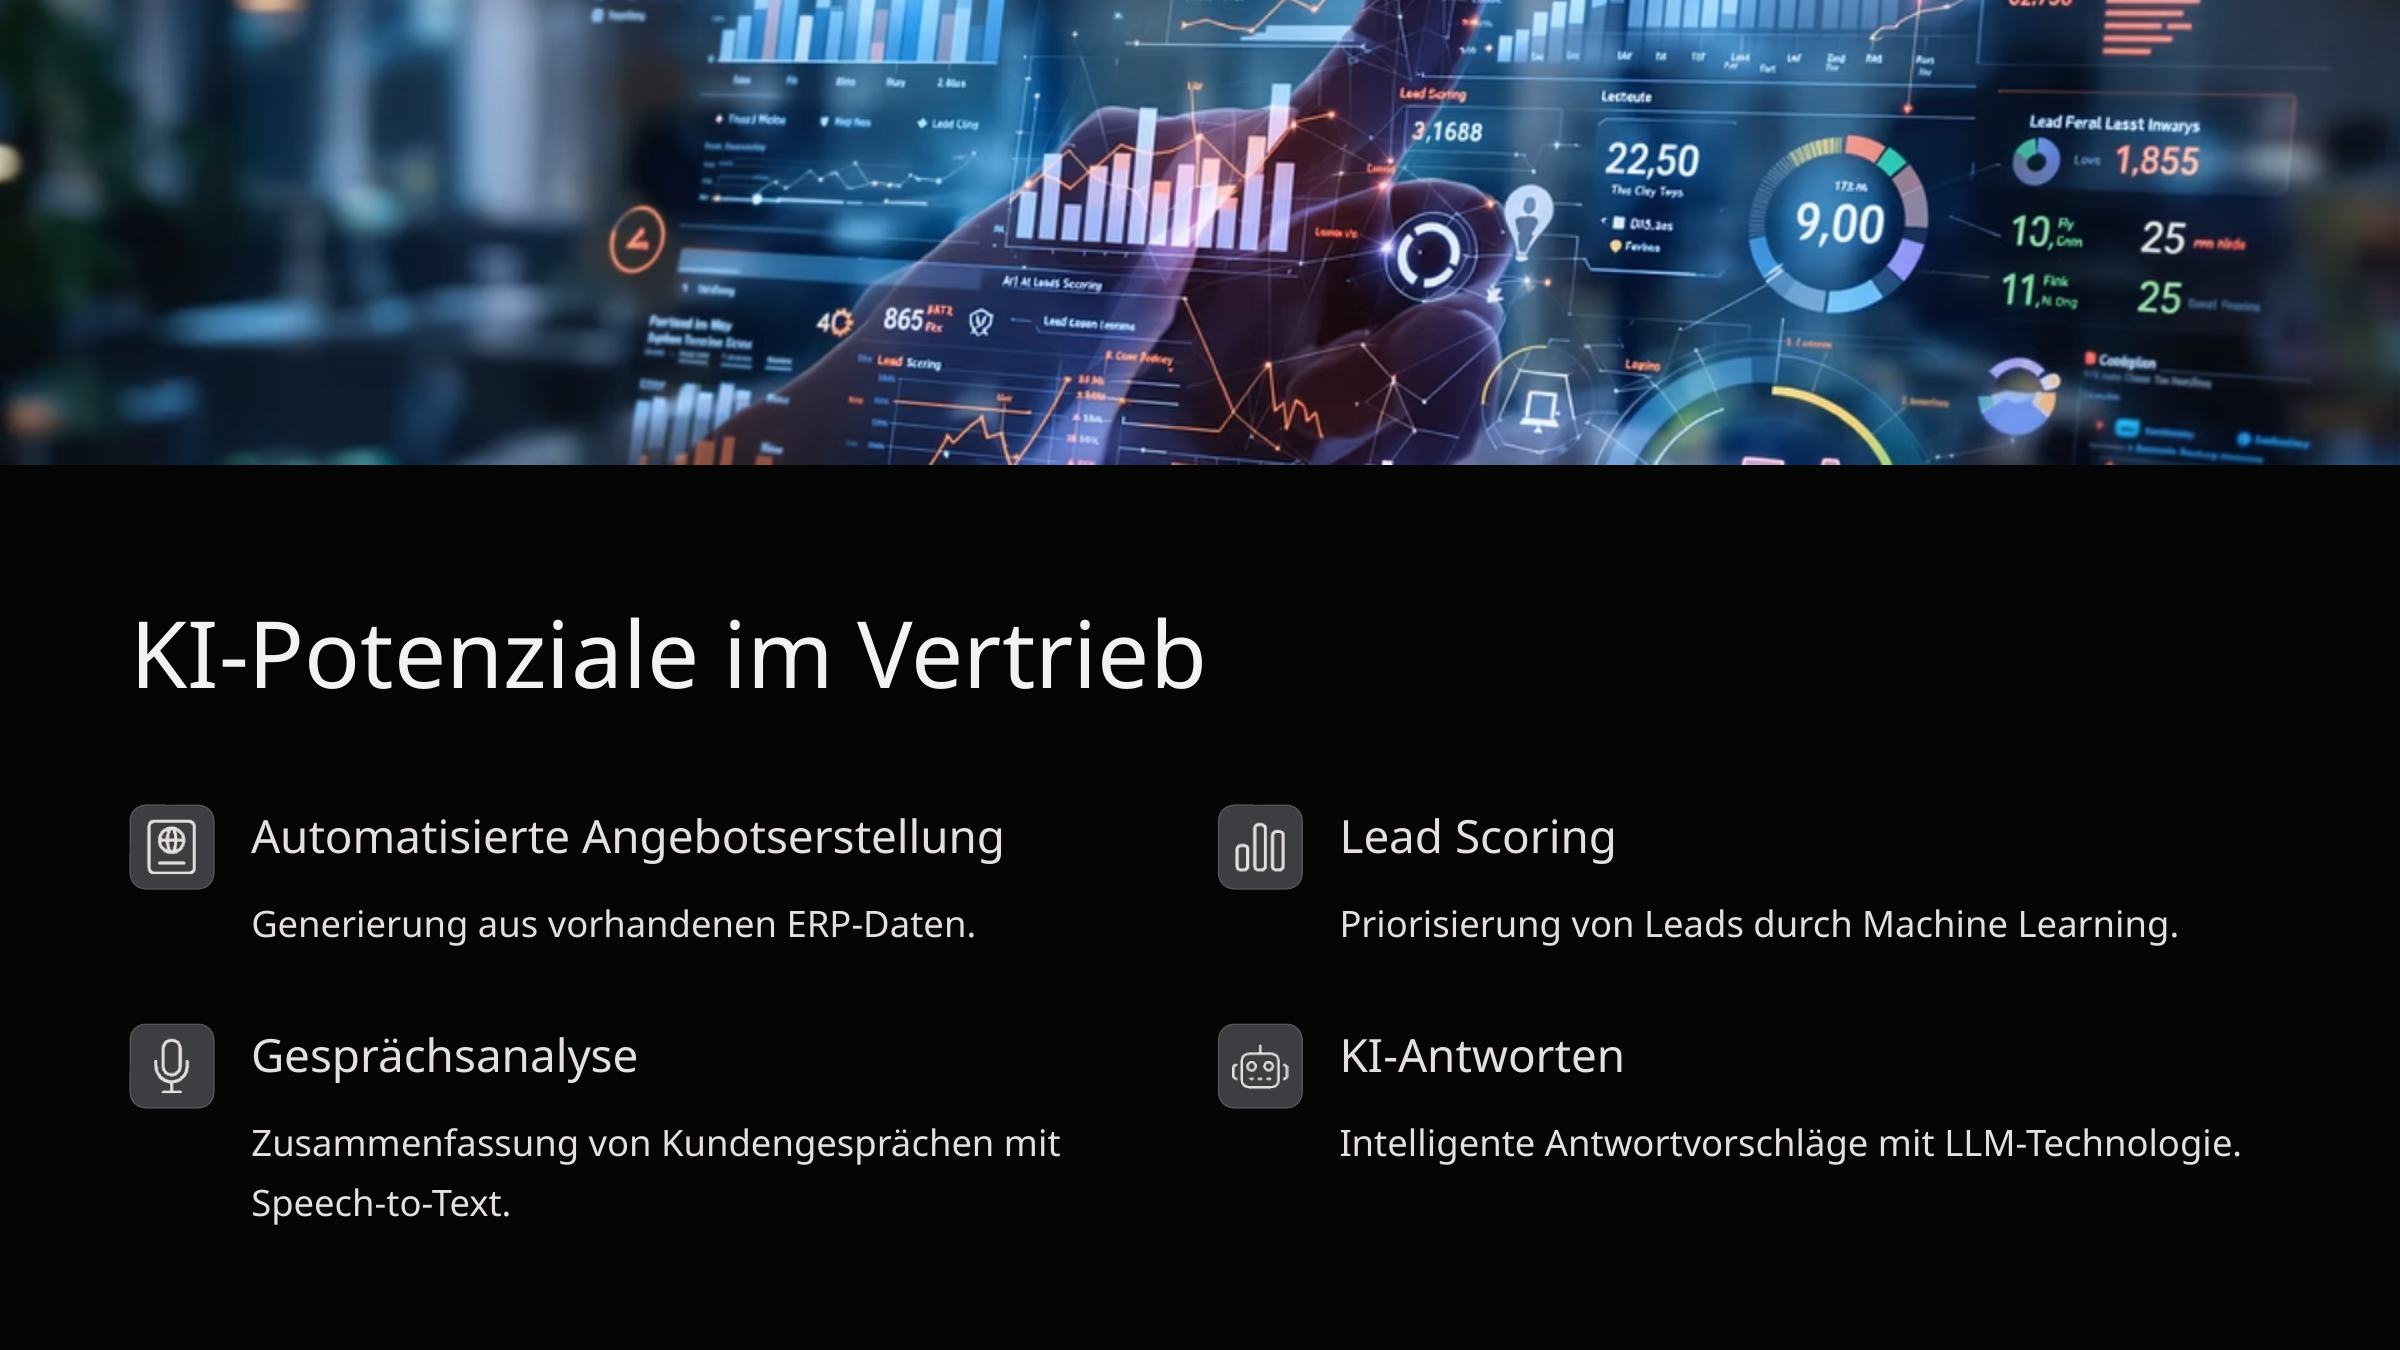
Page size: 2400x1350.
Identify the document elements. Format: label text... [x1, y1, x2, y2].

text_box Lead Scoring [1339, 805, 1805, 864]
text_box [1218, 1024, 1303, 1108]
text_box Gesprächsanalyse [251, 1024, 717, 1083]
text_box Automatisierte Angebotserstellung [251, 805, 1050, 864]
text_box Zusammenfassung von Kundengesprächen mit Speech-to-Text. [251, 1104, 1182, 1224]
text_box Generierung aus vorhandenen ERP-Daten. [251, 885, 1182, 946]
text_box [130, 805, 214, 889]
picture [1232, 1031, 1289, 1101]
text_box Intelligente Antwortvorschläge mit LLM-Technologie. [1339, 1104, 2270, 1165]
picture [1232, 812, 1289, 882]
text_box [130, 1024, 214, 1108]
text_box KI-Potenziale im Vertrieb [130, 591, 1248, 708]
text_box KI-Antworten [1339, 1024, 1805, 1083]
text_box Priorisierung von Leads durch Machine Learning. [1339, 885, 2270, 946]
picture [144, 812, 200, 882]
text_box [1218, 805, 1303, 889]
picture [0, 0, 2400, 466]
picture [144, 1031, 200, 1101]
